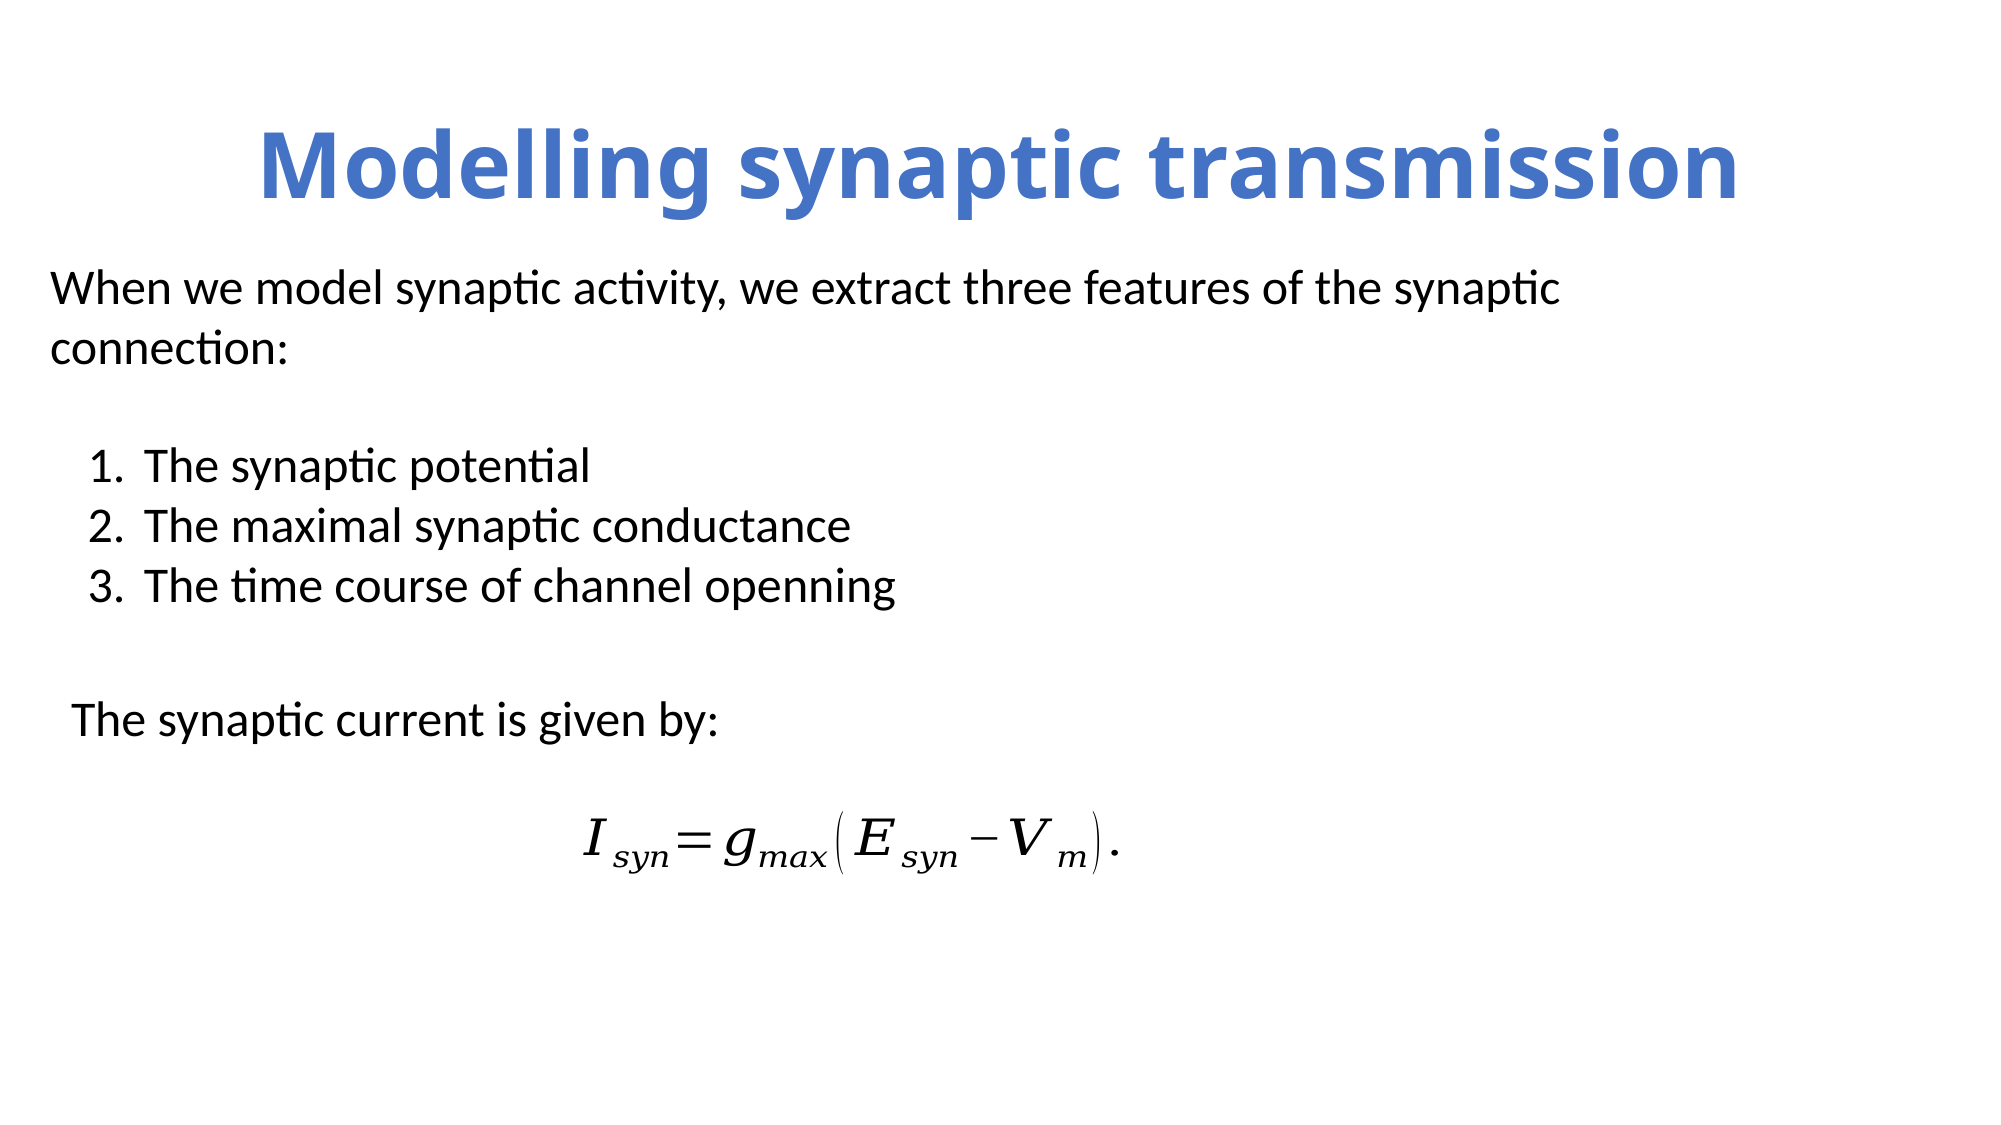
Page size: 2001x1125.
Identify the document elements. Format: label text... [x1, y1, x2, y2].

text_box The synaptic current is given by: [56, 678, 1782, 754]
text_box When we model synaptic activity, we extract three features of the synaptic connection: [35, 246, 1761, 382]
title Modelling synaptic transmission [137, 59, 1863, 278]
